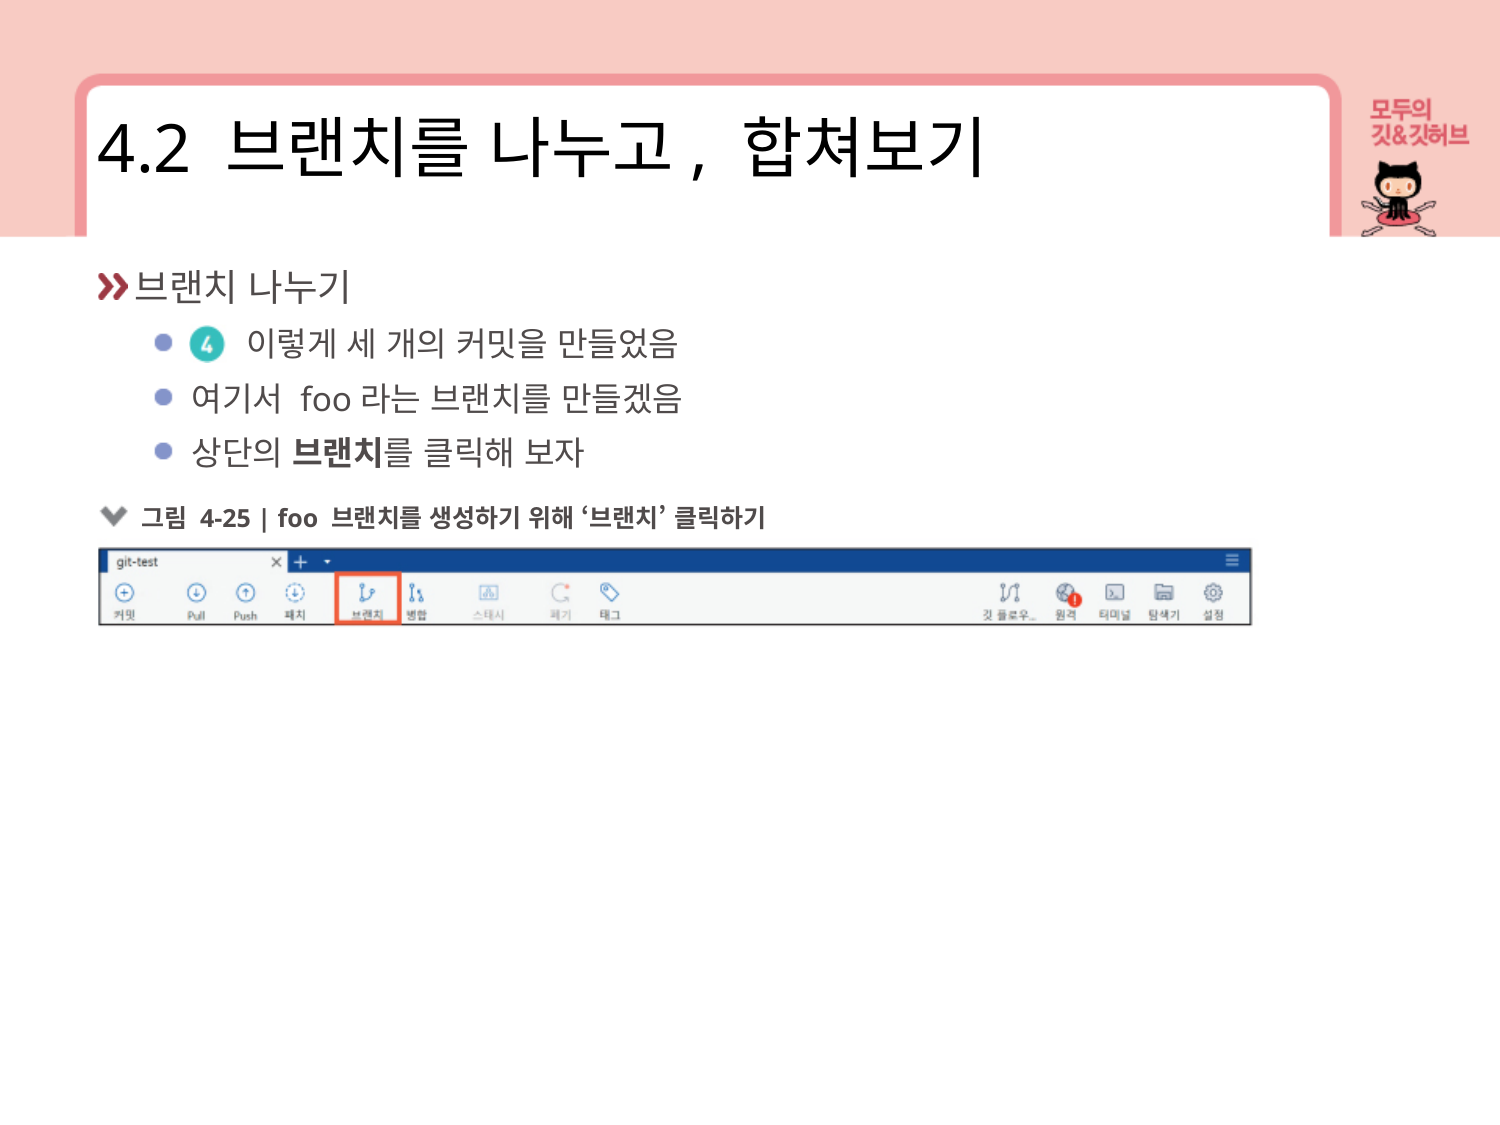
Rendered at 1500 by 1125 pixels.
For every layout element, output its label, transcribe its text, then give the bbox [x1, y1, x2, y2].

picture [0, 0, 1500, 1125]
text_box 브랜치 나누기 이렇게 세 개의 커밋을 만들었음 여기서 foo라는 브랜치를 만들겠음 상단의 브랜치를 클릭해 보자 [82, 252, 1413, 1067]
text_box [97, 491, 1374, 538]
text_box 4.2 브랜치를 나누고, 합쳐보기 [82, 61, 1413, 193]
